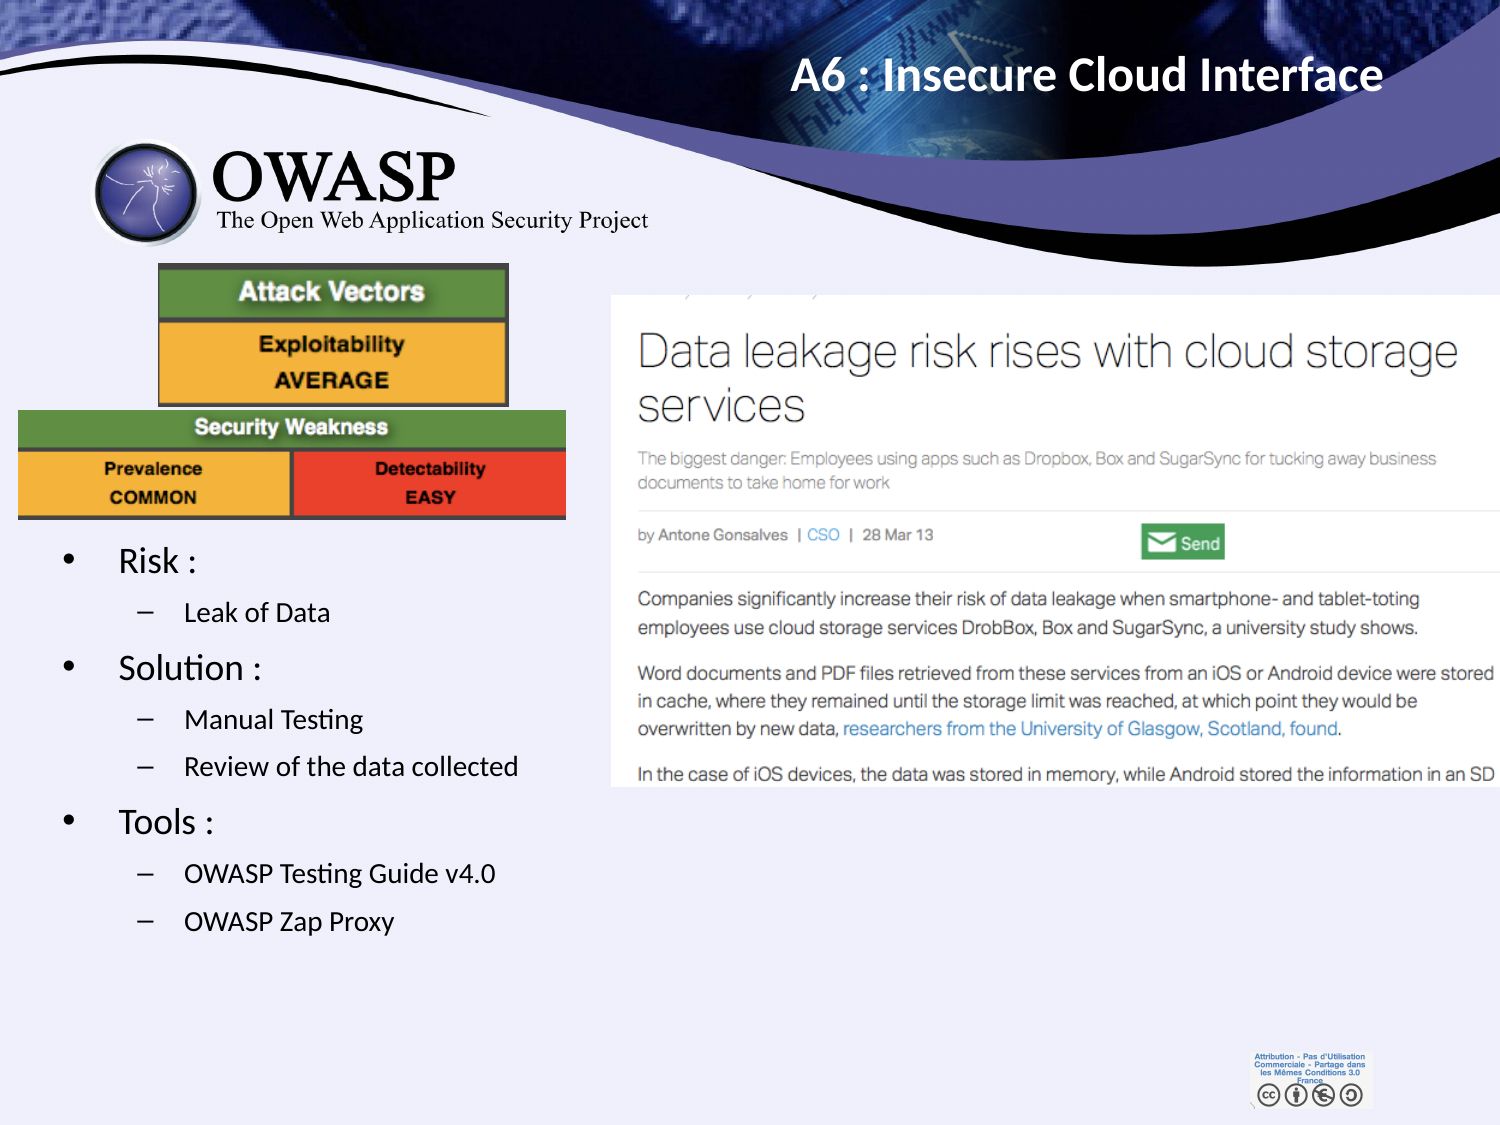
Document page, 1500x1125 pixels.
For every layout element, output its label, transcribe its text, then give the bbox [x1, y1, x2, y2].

picture [0, 0, 1500, 1125]
title A6 : Insecure Cloud Interface [699, 0, 1476, 143]
text_box Risk : Leak of Data Solution : Manual Testing Review of the data collected Tools : OWASP Testing Guide v4.0 OWASP Zap Proxy [56, 529, 566, 1073]
